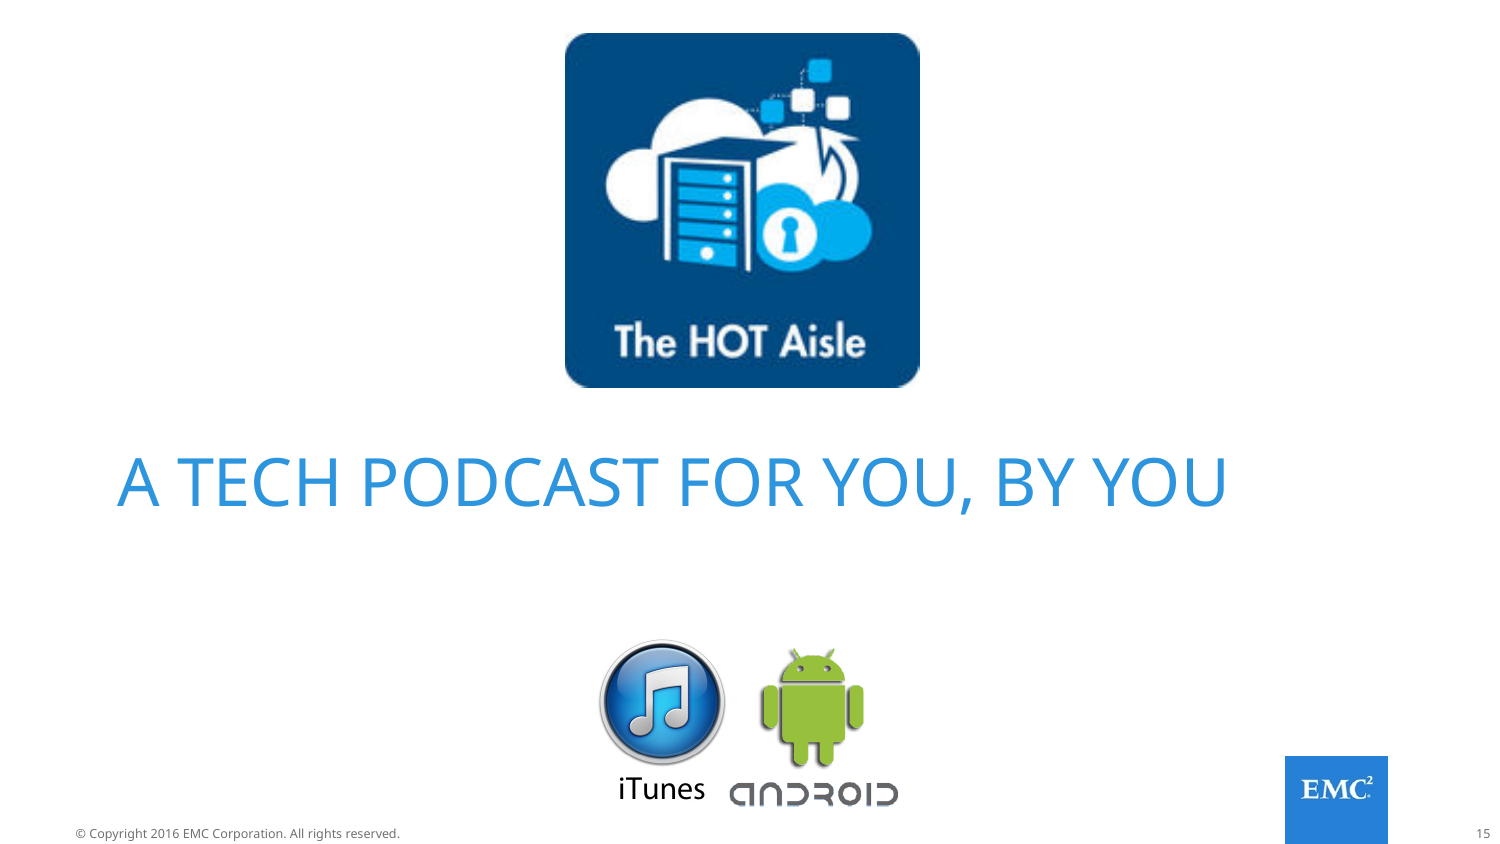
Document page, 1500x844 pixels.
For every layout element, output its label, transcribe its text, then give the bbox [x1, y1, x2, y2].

picture [520, 631, 907, 818]
picture [1285, 756, 1388, 844]
title A tech podcast for you, by you [117, 439, 1368, 510]
picture [564, 33, 920, 389]
